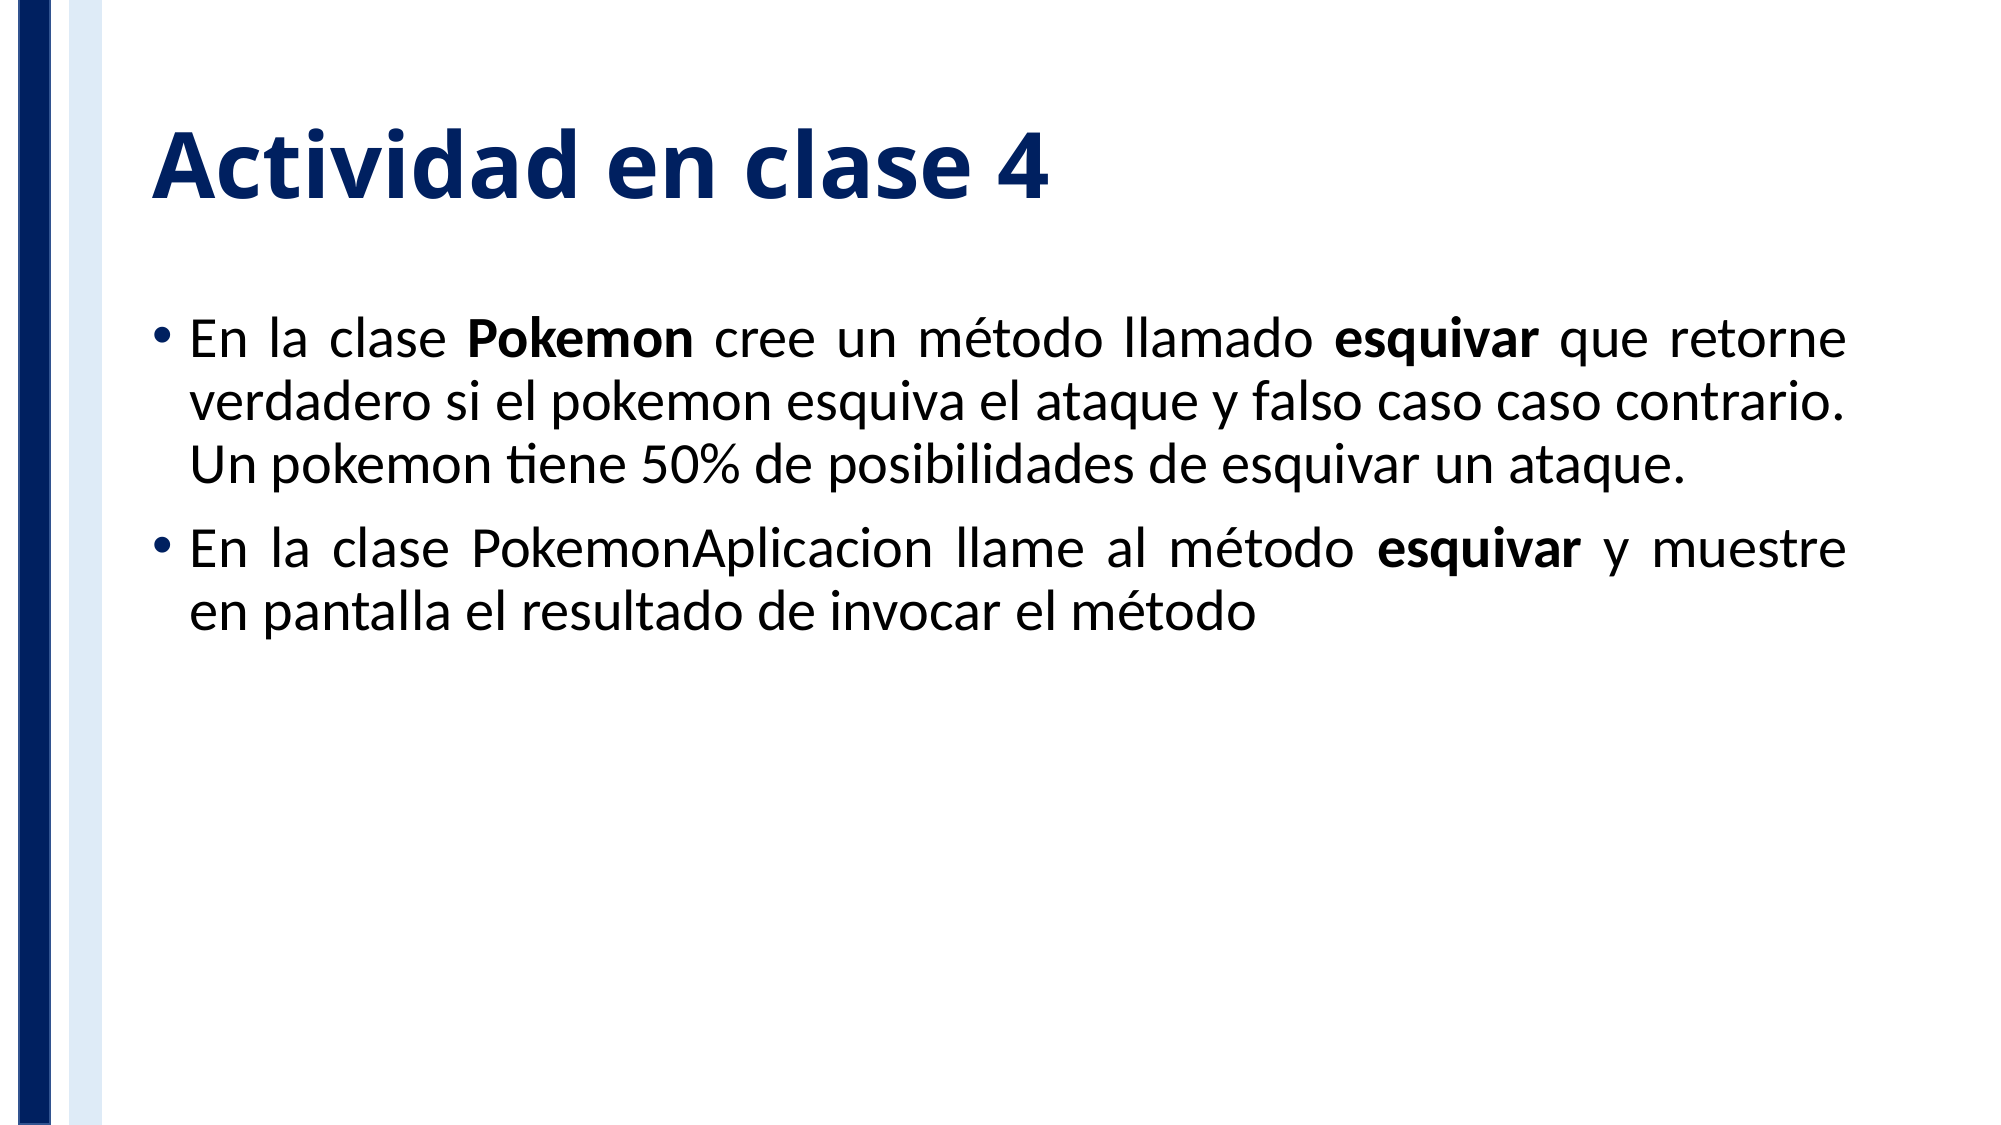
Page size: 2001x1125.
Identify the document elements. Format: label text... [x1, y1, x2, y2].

title Actividad en clase 4 [137, 59, 1863, 278]
list En la clase Pokemon cree un método llamado esquivar que retorne verdadero si el pokemon esquiva el ataque y falso caso caso contrario. Un pokemon tiene 50% de posibilidades de esquivar un ataque. En la clase PokemonAplicacion llame al método esquivar y muestre en pantalla el resultado de invocar el método [137, 299, 1863, 1014]
